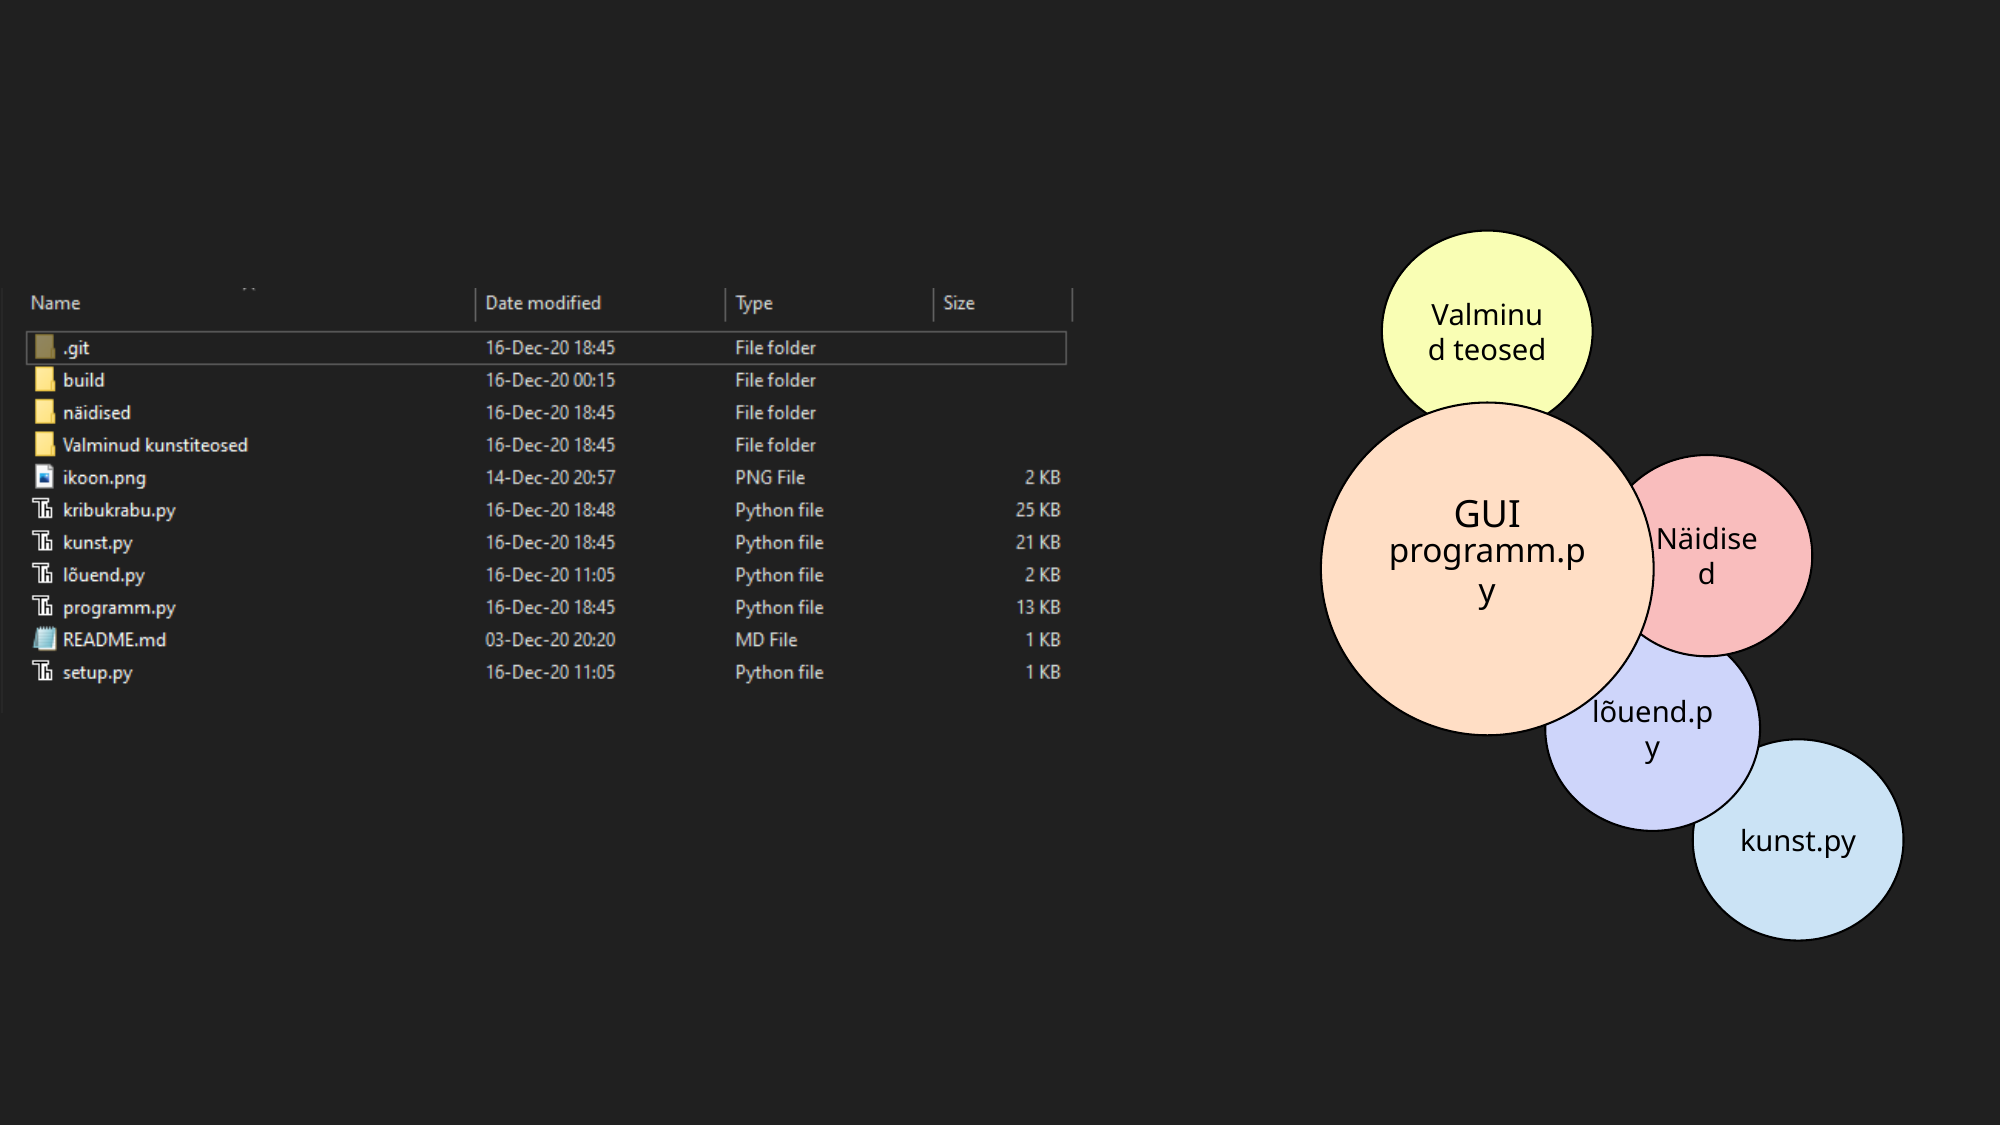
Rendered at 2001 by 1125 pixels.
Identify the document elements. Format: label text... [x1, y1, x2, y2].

text_box Näidised [1632, 453, 1814, 658]
text_box programm.py [1319, 401, 1655, 737]
picture [0, 288, 1078, 714]
text_box GUI [1438, 482, 1542, 543]
text_box lõuend.py [1544, 637, 1762, 832]
text_box Valminud teosed [1380, 229, 1594, 413]
text_box kunst.py [1691, 738, 1905, 942]
